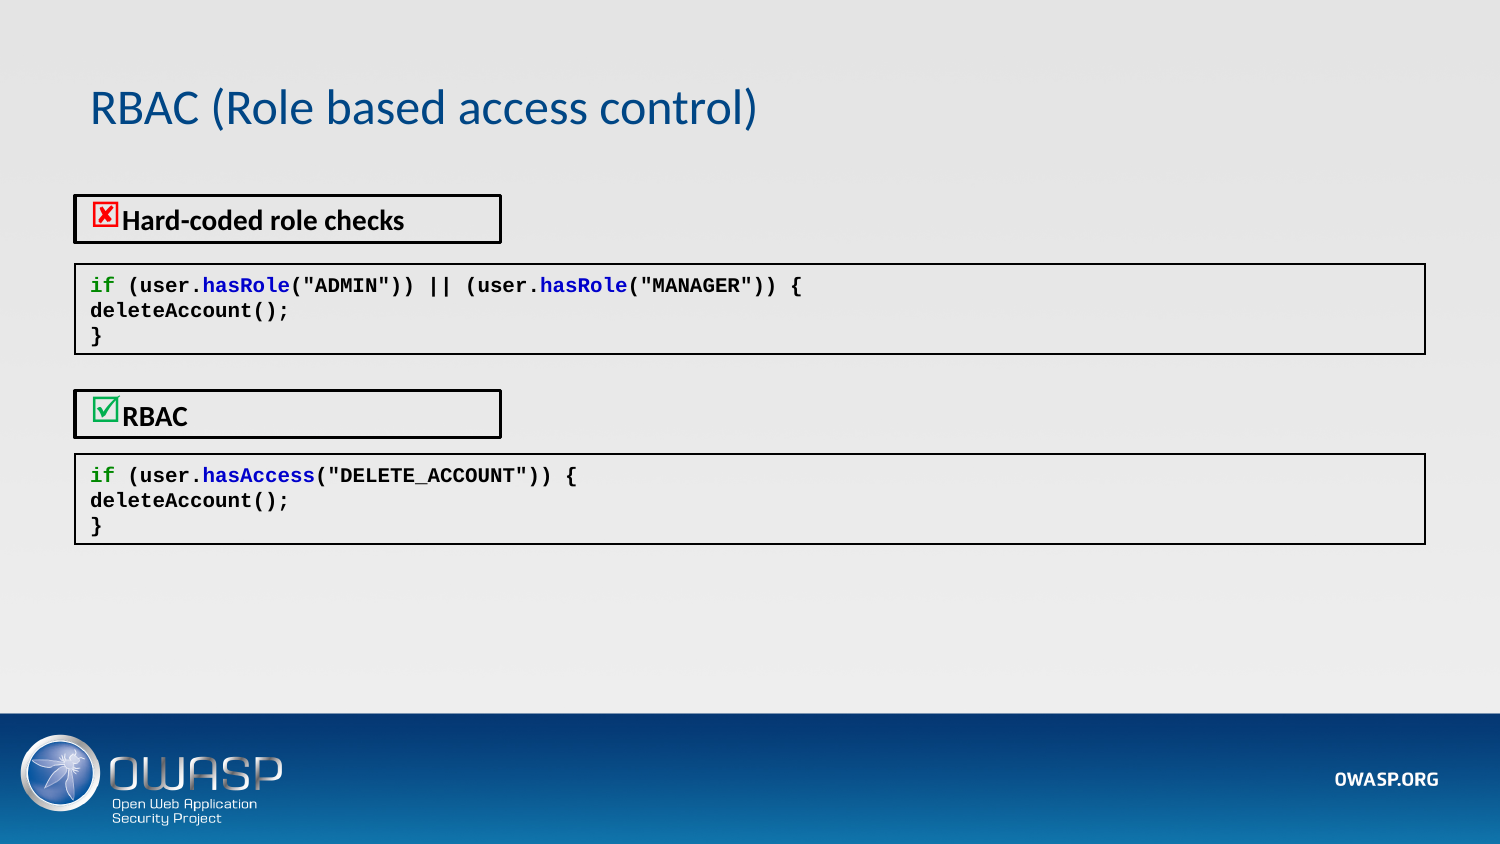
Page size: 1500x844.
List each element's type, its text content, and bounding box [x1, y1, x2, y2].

text_box if (user.hasAccess("DELETE_ACCOUNT")) { deleteAccount(); } [74, 454, 1425, 544]
picture [0, 0, 1500, 844]
text_box if (user.hasRole("ADMIN")) || (user.hasRole("MANAGER")) { deleteAccount(); } [74, 264, 1425, 354]
text_box RBAC [75, 390, 501, 438]
title RBAC (Role based access control) [75, 33, 1425, 175]
text_box Hard-coded role checks [75, 195, 501, 243]
